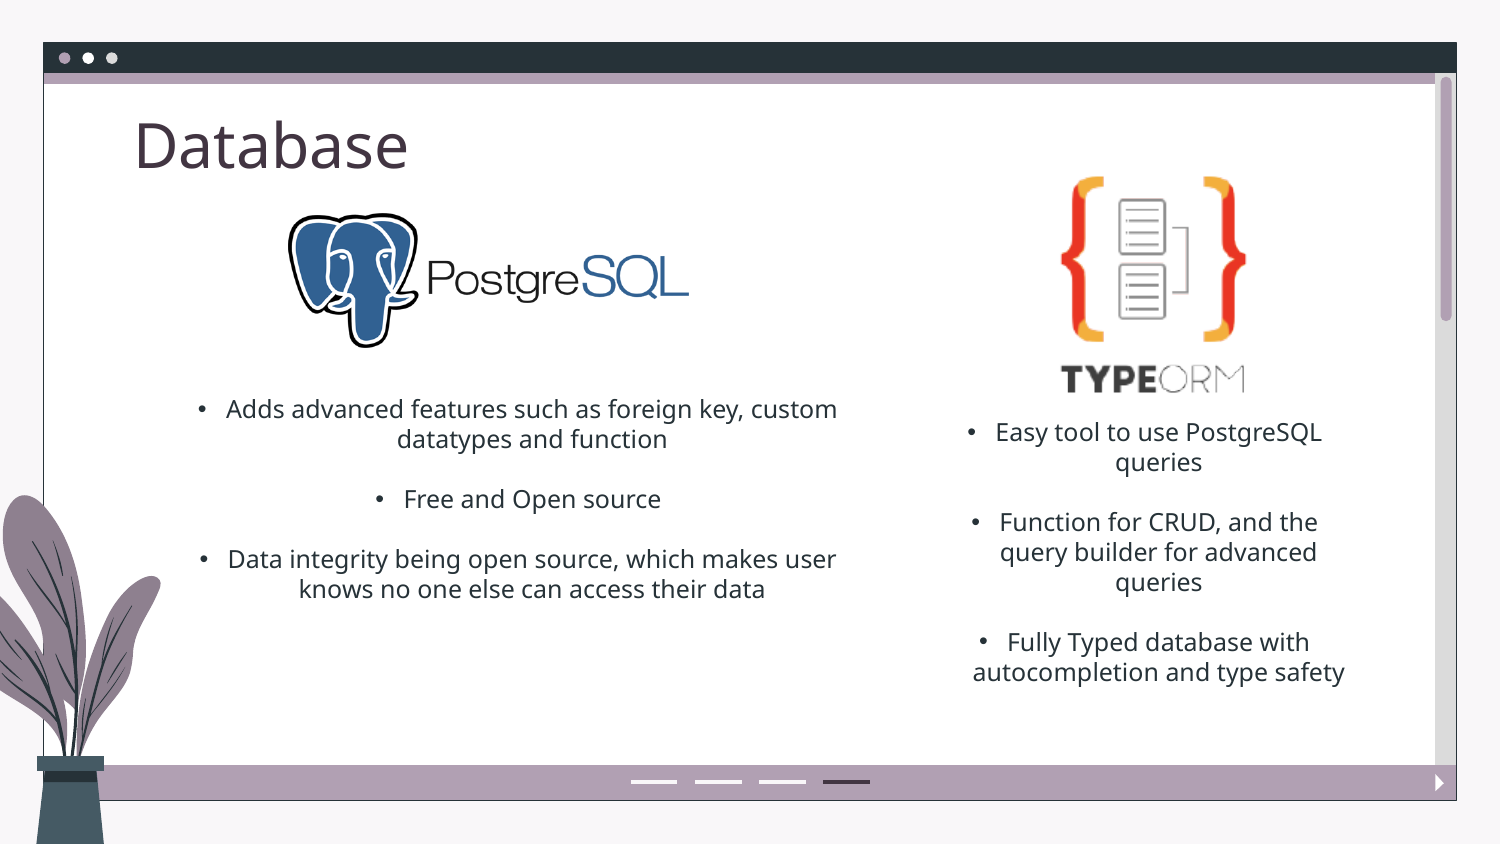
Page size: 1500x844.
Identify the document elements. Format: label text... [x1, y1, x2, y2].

title Database [118, 90, 1382, 189]
text_box Easy tool to use PostgreSQL queries Function for CRUD, and the query builder for advanced queries Fully Typed database with autocompletion and type safety [923, 401, 1367, 765]
picture [1035, 166, 1275, 406]
picture [288, 188, 689, 373]
subtitle Adds advanced features such as foreign key, custom datatypes and function Free and Open source Data integrity being open source, which makes user knows no one else can access their data [180, 379, 857, 739]
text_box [0, 494, 162, 844]
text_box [630, 779, 871, 785]
